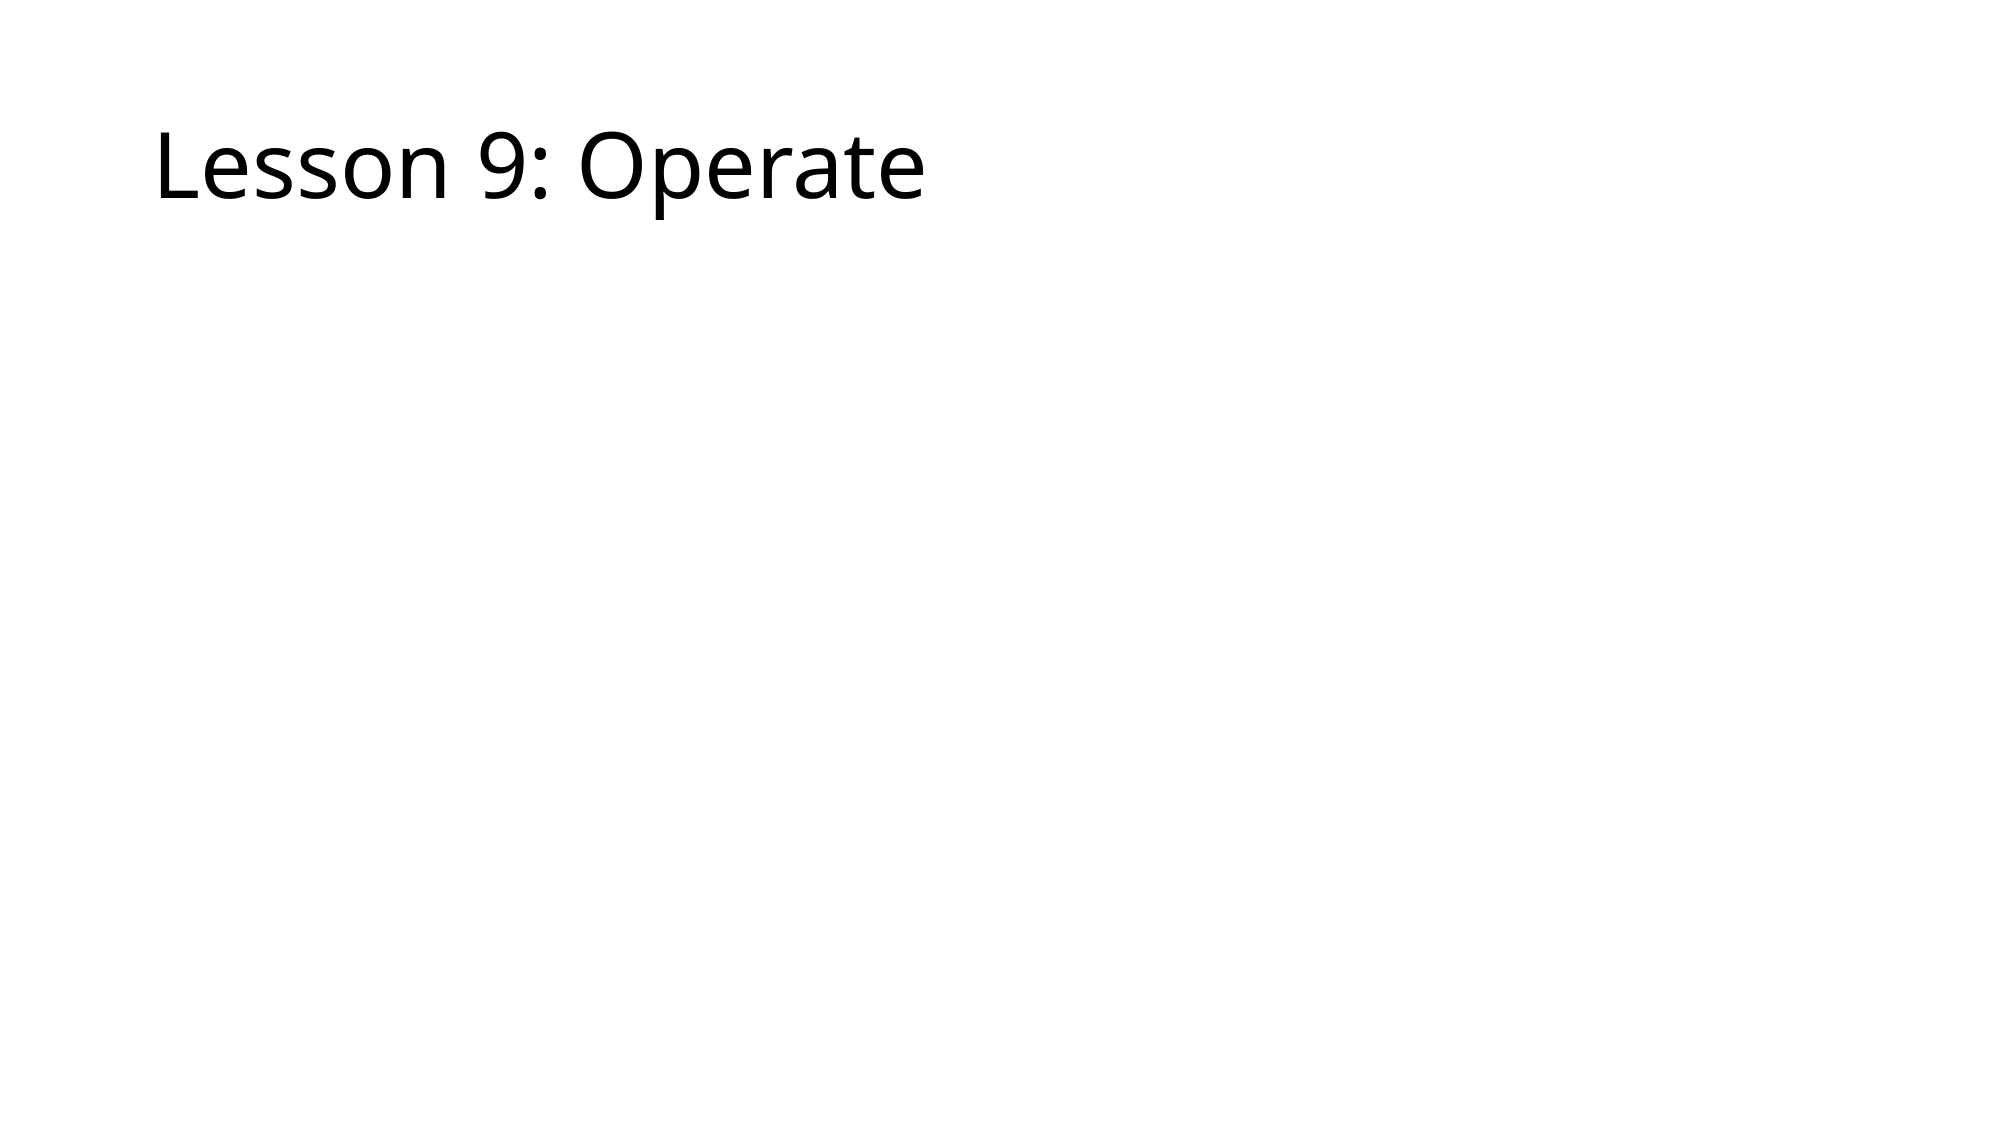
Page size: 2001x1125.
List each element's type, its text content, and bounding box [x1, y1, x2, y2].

title Lesson 9: Operate [137, 59, 1863, 278]
